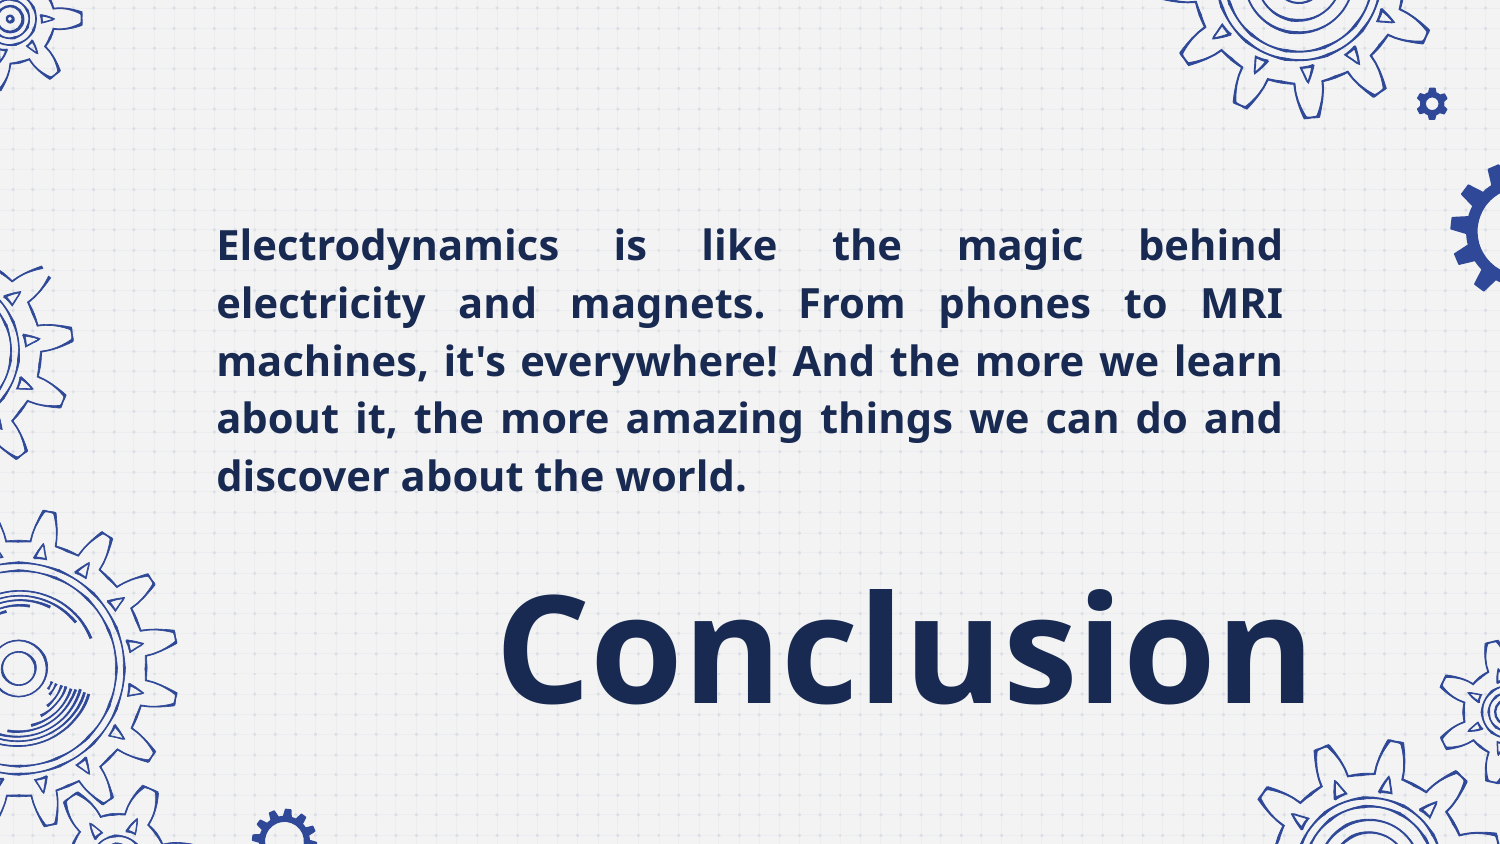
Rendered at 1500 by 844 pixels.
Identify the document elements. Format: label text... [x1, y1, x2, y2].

title Conclusion [447, 538, 1330, 626]
subtitle Electrodynamics is like the magic behind electricity and magnets. From phones to MRI machines, it's everywhere! And the more we learn about it, the more amazing things we can do and discover about the world. [201, 208, 1299, 515]
